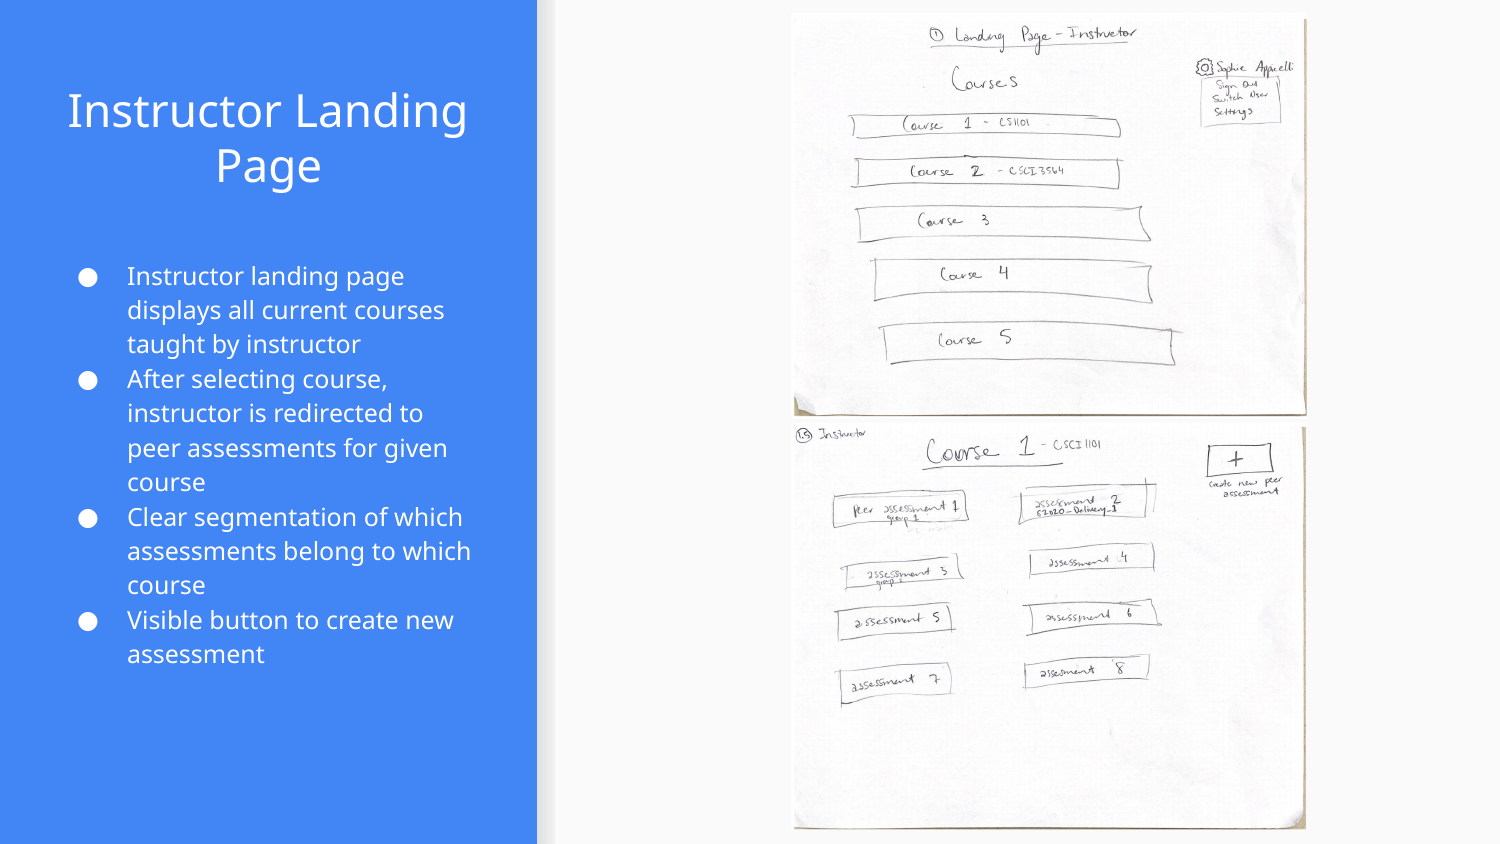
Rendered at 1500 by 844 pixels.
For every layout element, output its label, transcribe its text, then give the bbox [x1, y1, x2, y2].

title Instructor Landing Page [7, 58, 530, 216]
list Instructor landing page displays all current courses taught by instructor After selecting course, instructor is redirected to peer assessments for given course Clear segmentation of which assessments belong to which course Visible button to create new assessment [37, 240, 498, 760]
picture [792, 0, 1307, 844]
